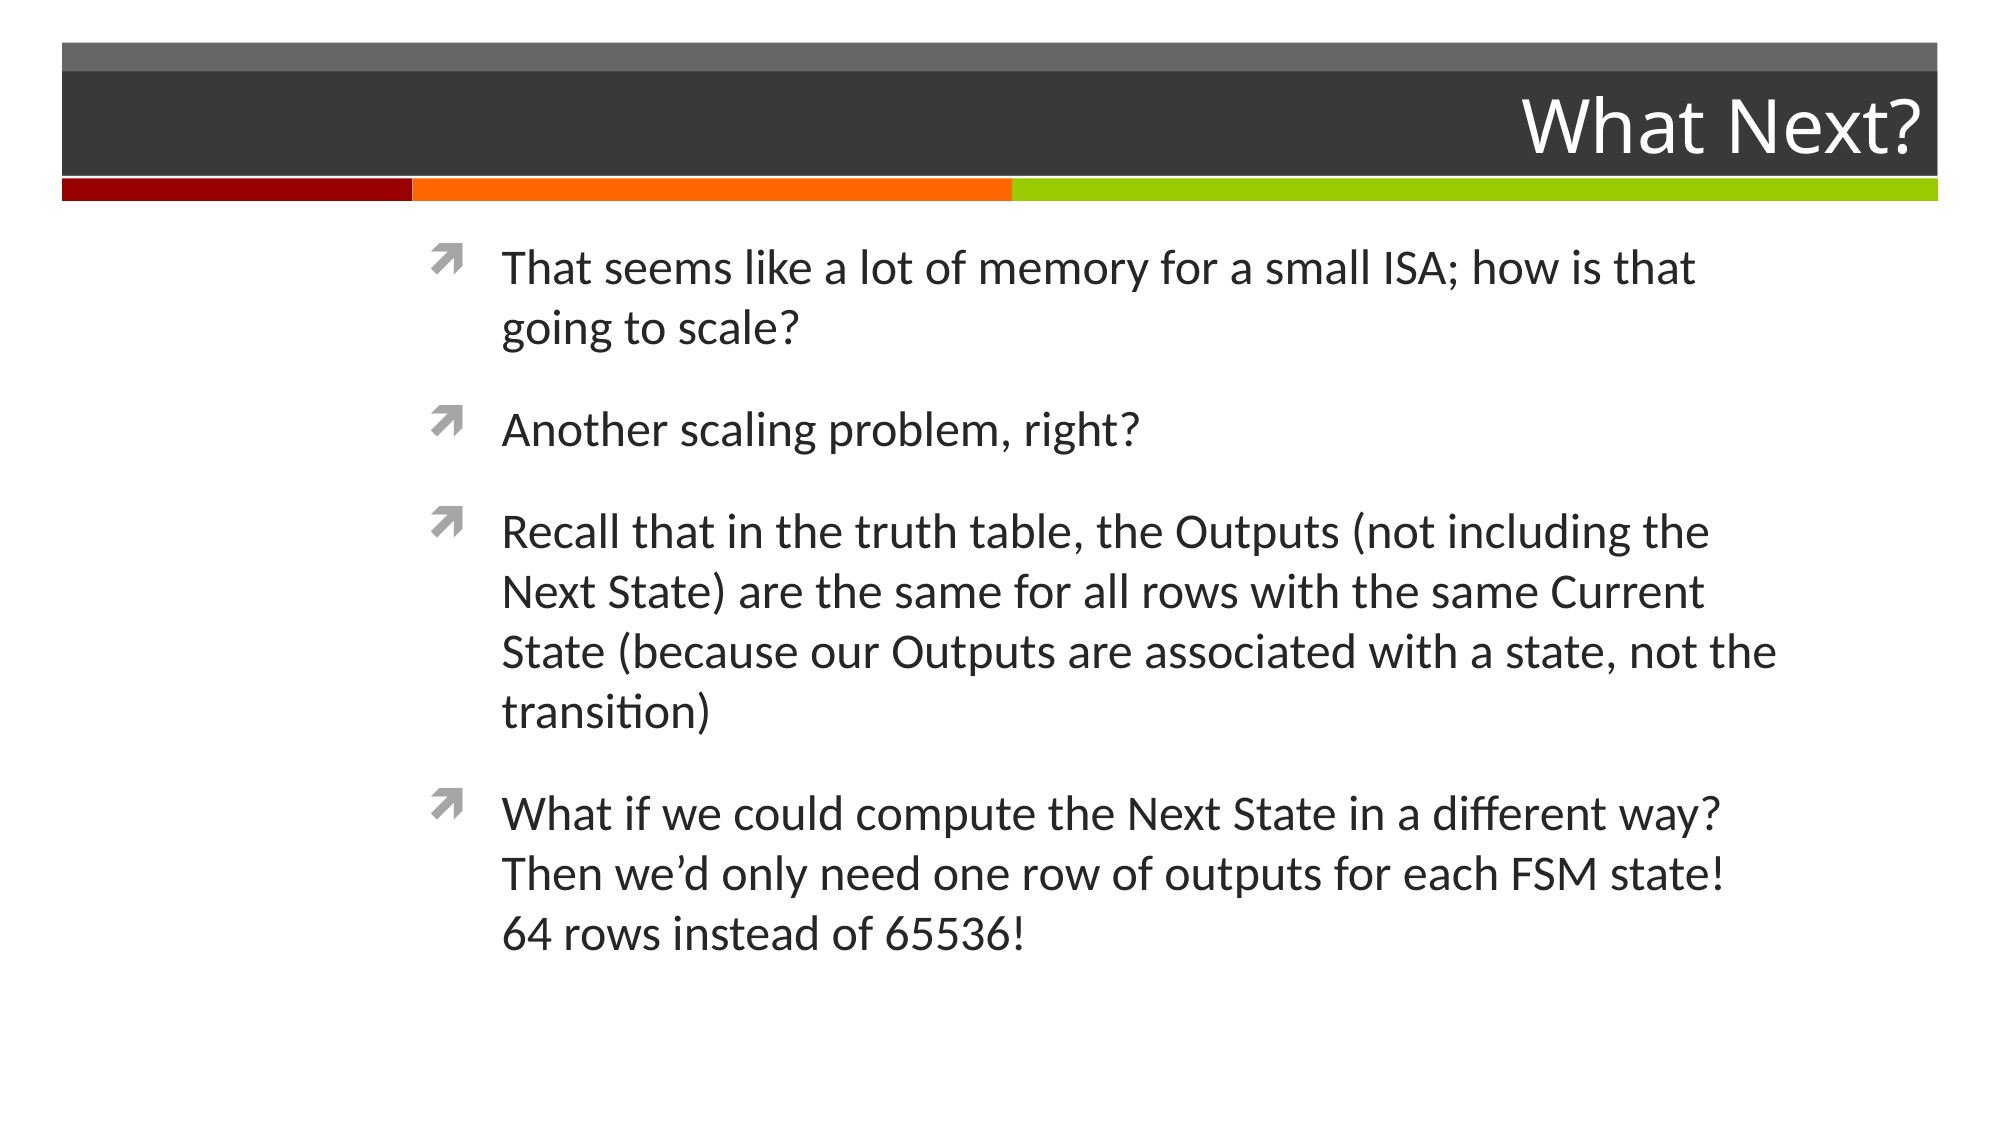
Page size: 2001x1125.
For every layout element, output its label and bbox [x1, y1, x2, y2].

list [412, 227, 1800, 1031]
title [62, 71, 1938, 176]
